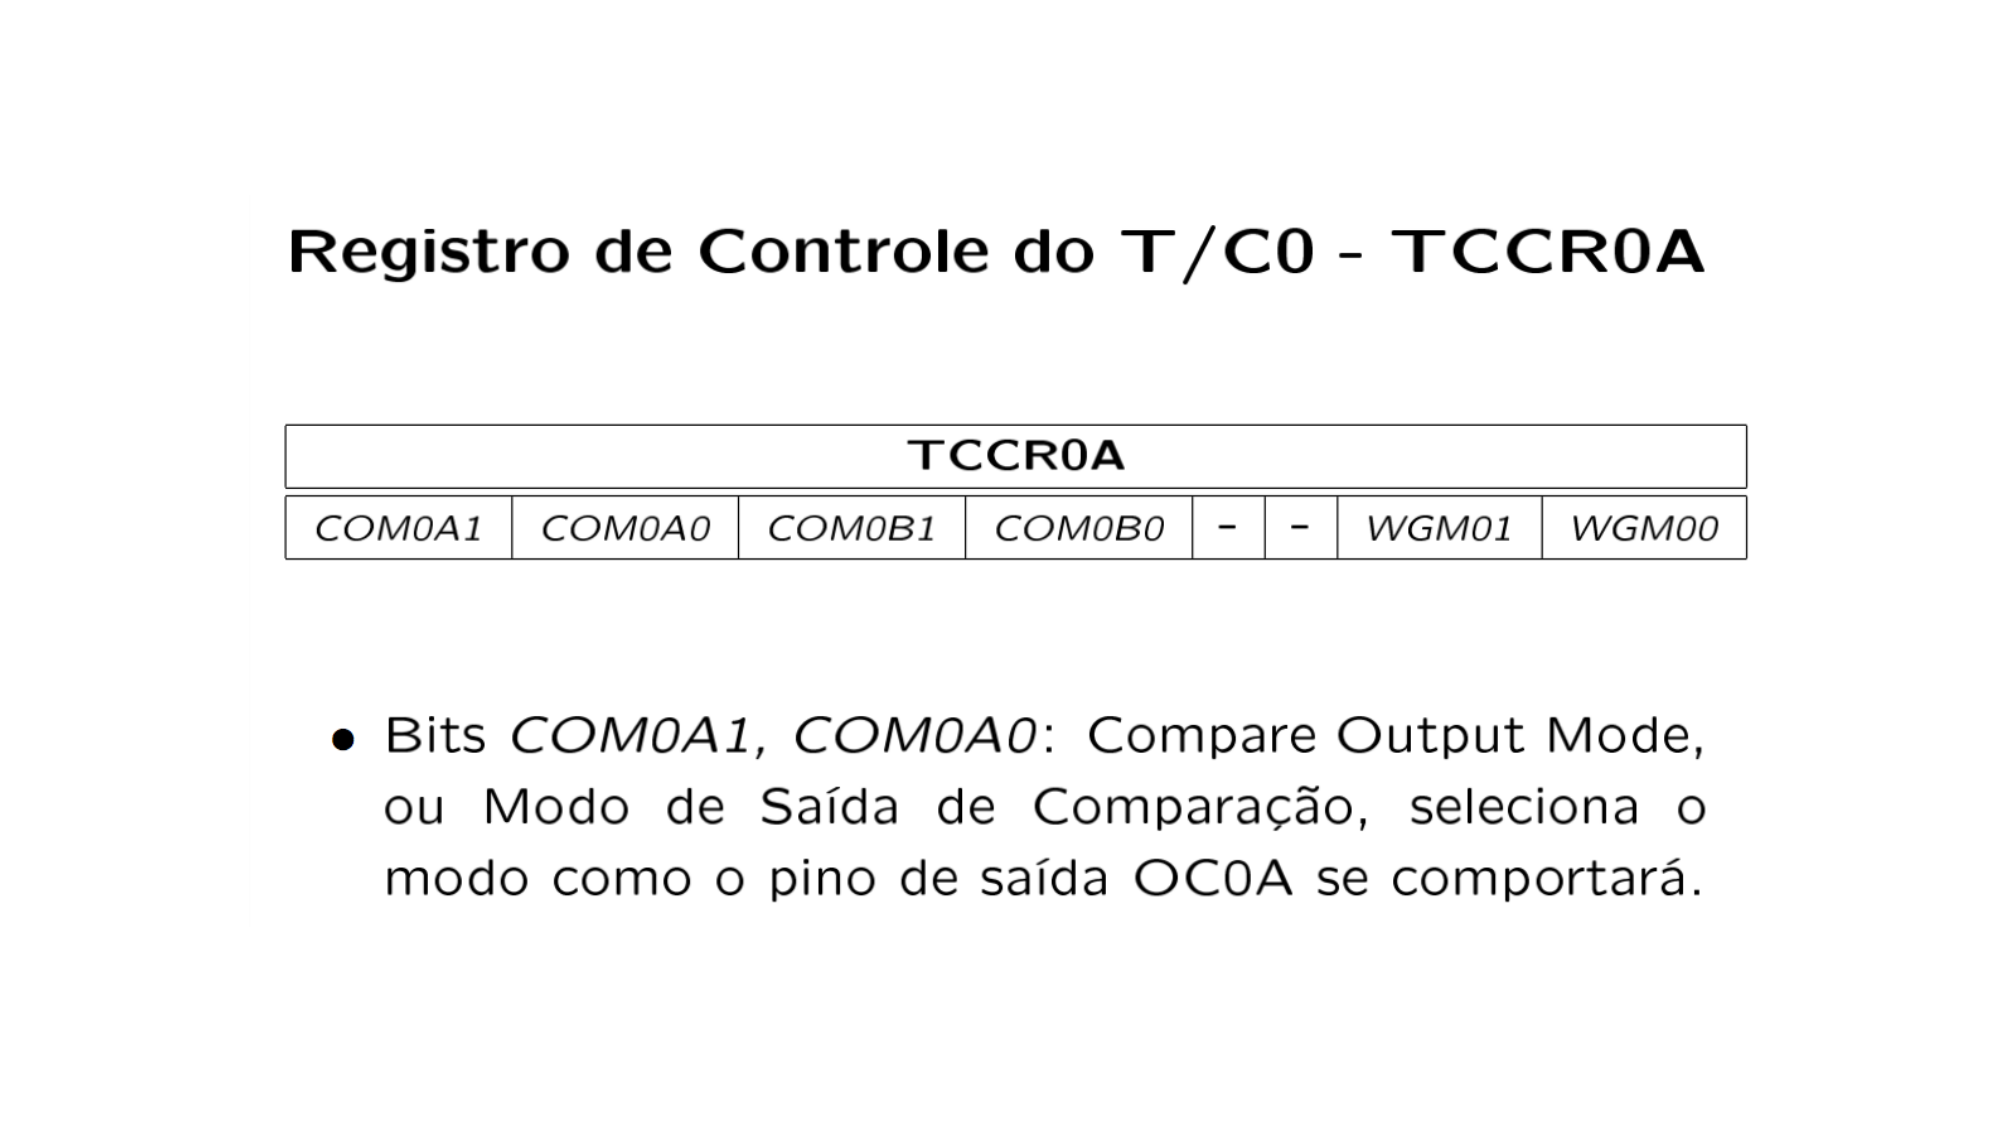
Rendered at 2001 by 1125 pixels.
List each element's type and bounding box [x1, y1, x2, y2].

picture [249, 195, 1751, 927]
